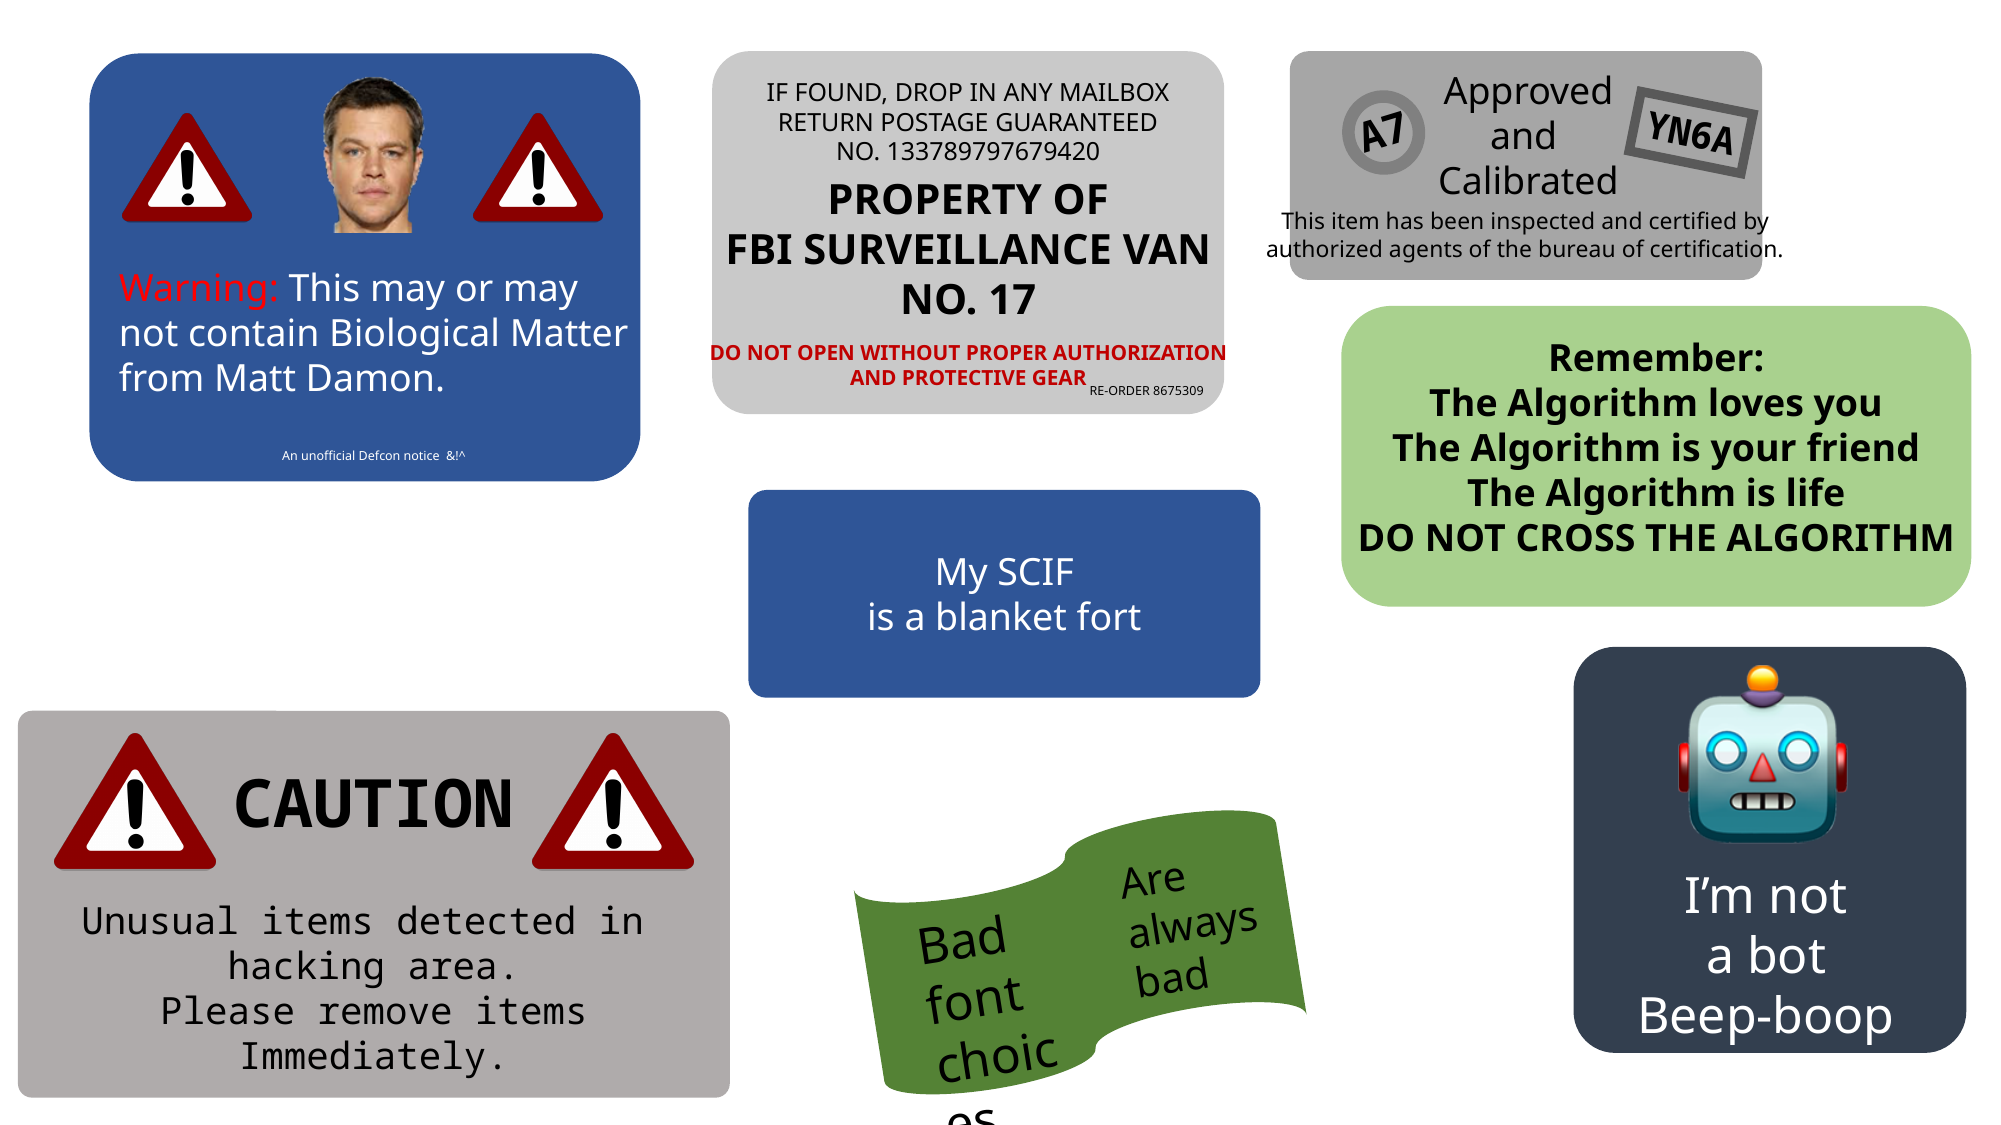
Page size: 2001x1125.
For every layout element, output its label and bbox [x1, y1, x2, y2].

text_box [712, 51, 1225, 415]
text_box [748, 489, 1261, 698]
text_box [1573, 646, 1967, 1053]
text_box [1341, 305, 1972, 607]
text_box [1289, 51, 1763, 280]
text_box [89, 53, 641, 482]
text_box [866, 830, 1295, 1079]
text_box [17, 710, 730, 1098]
